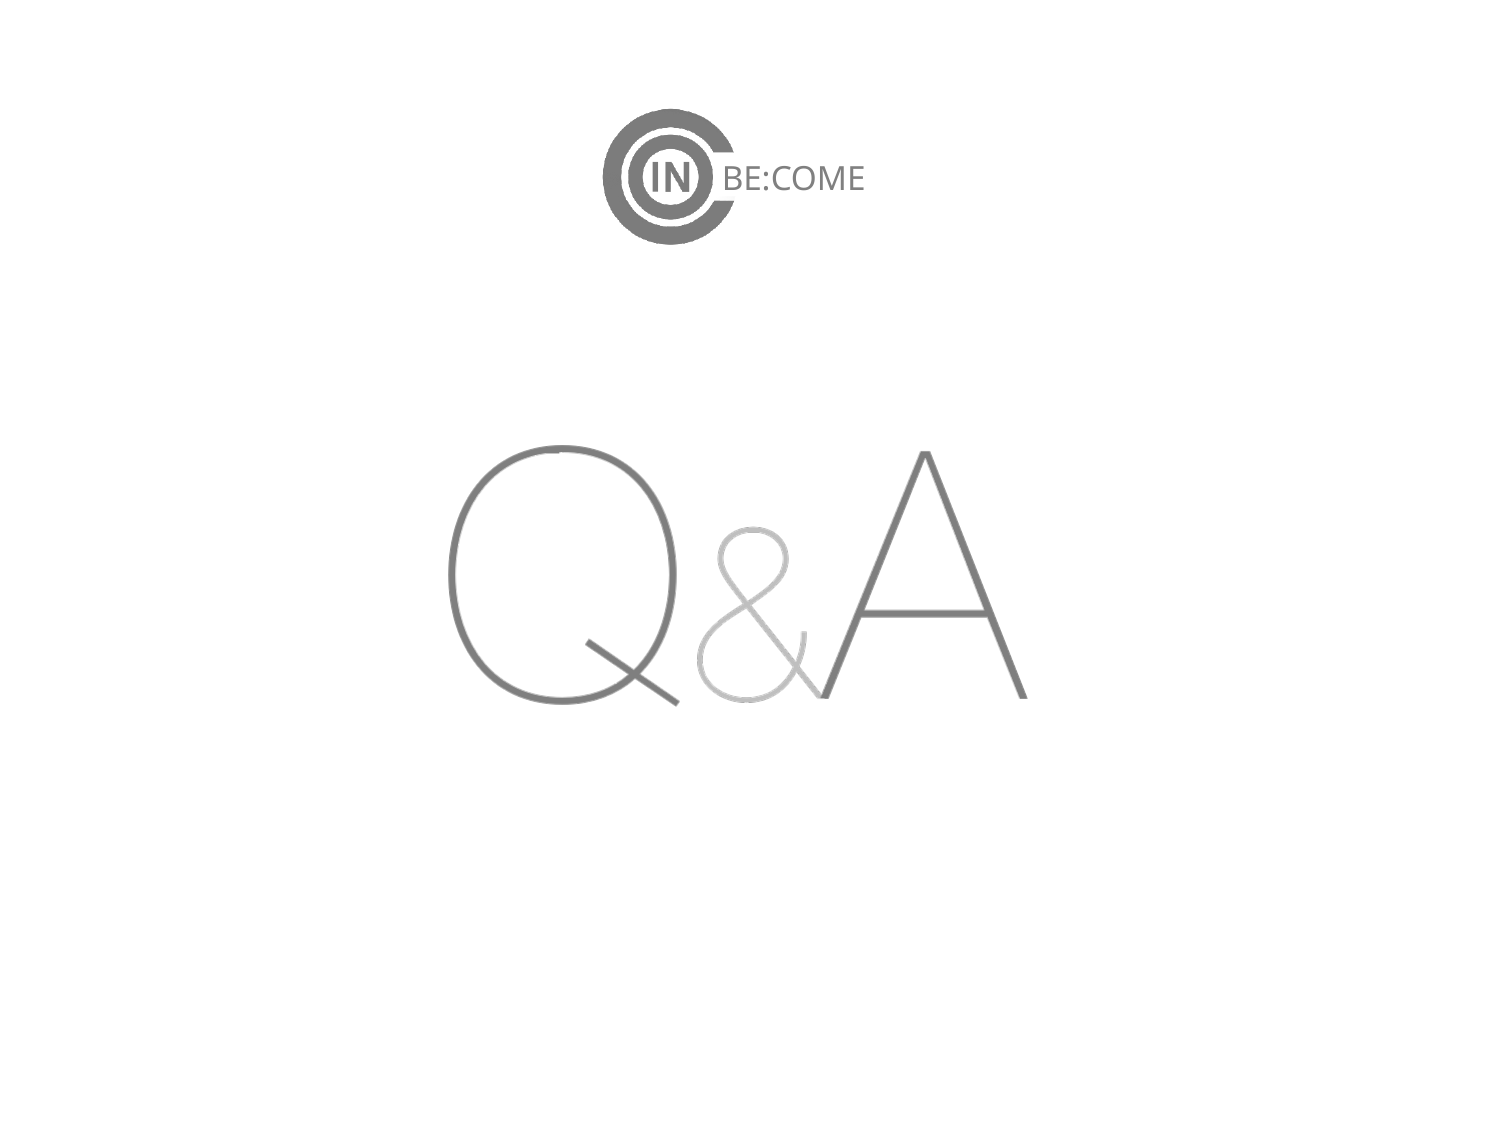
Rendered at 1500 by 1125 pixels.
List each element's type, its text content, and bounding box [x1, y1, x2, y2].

picture [229, 98, 1232, 985]
text_box BE:COME [750, 149, 963, 205]
